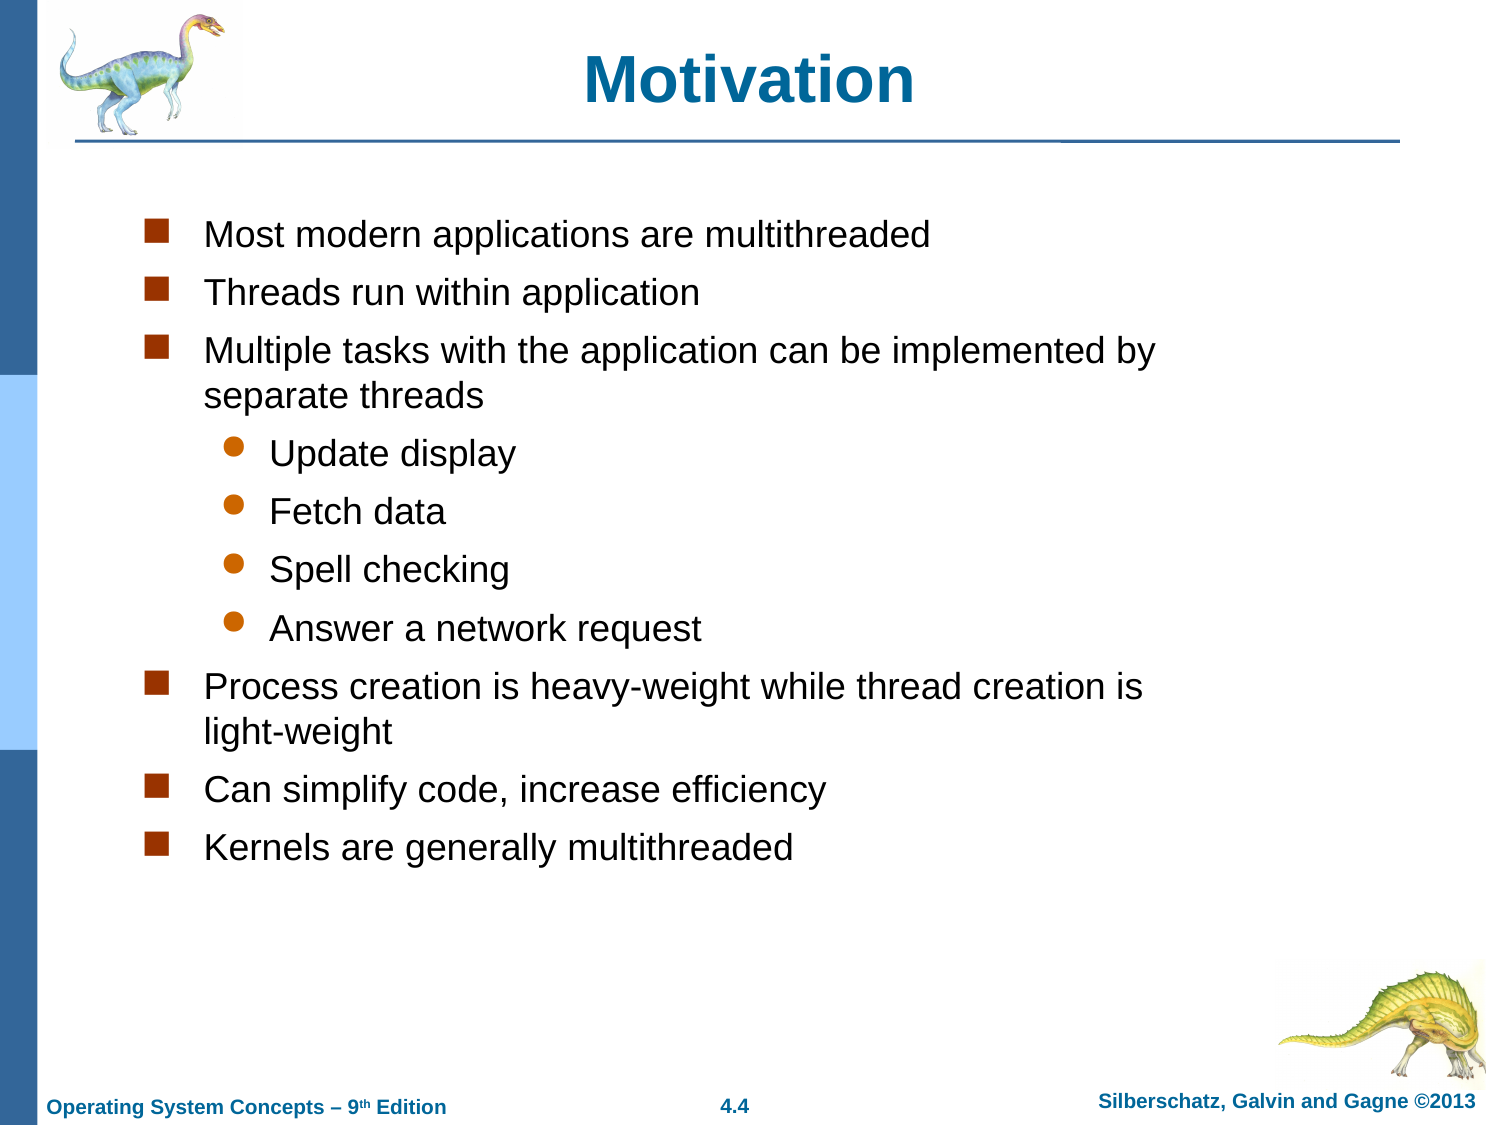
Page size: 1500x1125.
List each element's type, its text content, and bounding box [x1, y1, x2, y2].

picture [1275, 959, 1486, 1090]
title Motivation [74, 28, 1426, 124]
picture [46, 0, 243, 149]
list Most modern applications are multithreaded Threads run within application Multiple tasks with the application can be implemented by separate threads Update display Fetch data Spell checking Answer a network request Process creation is heavy-weight while thread creation is light-weight Can simplify code, increase efficiency Kernels are generally multithreaded [132, 202, 1251, 946]
